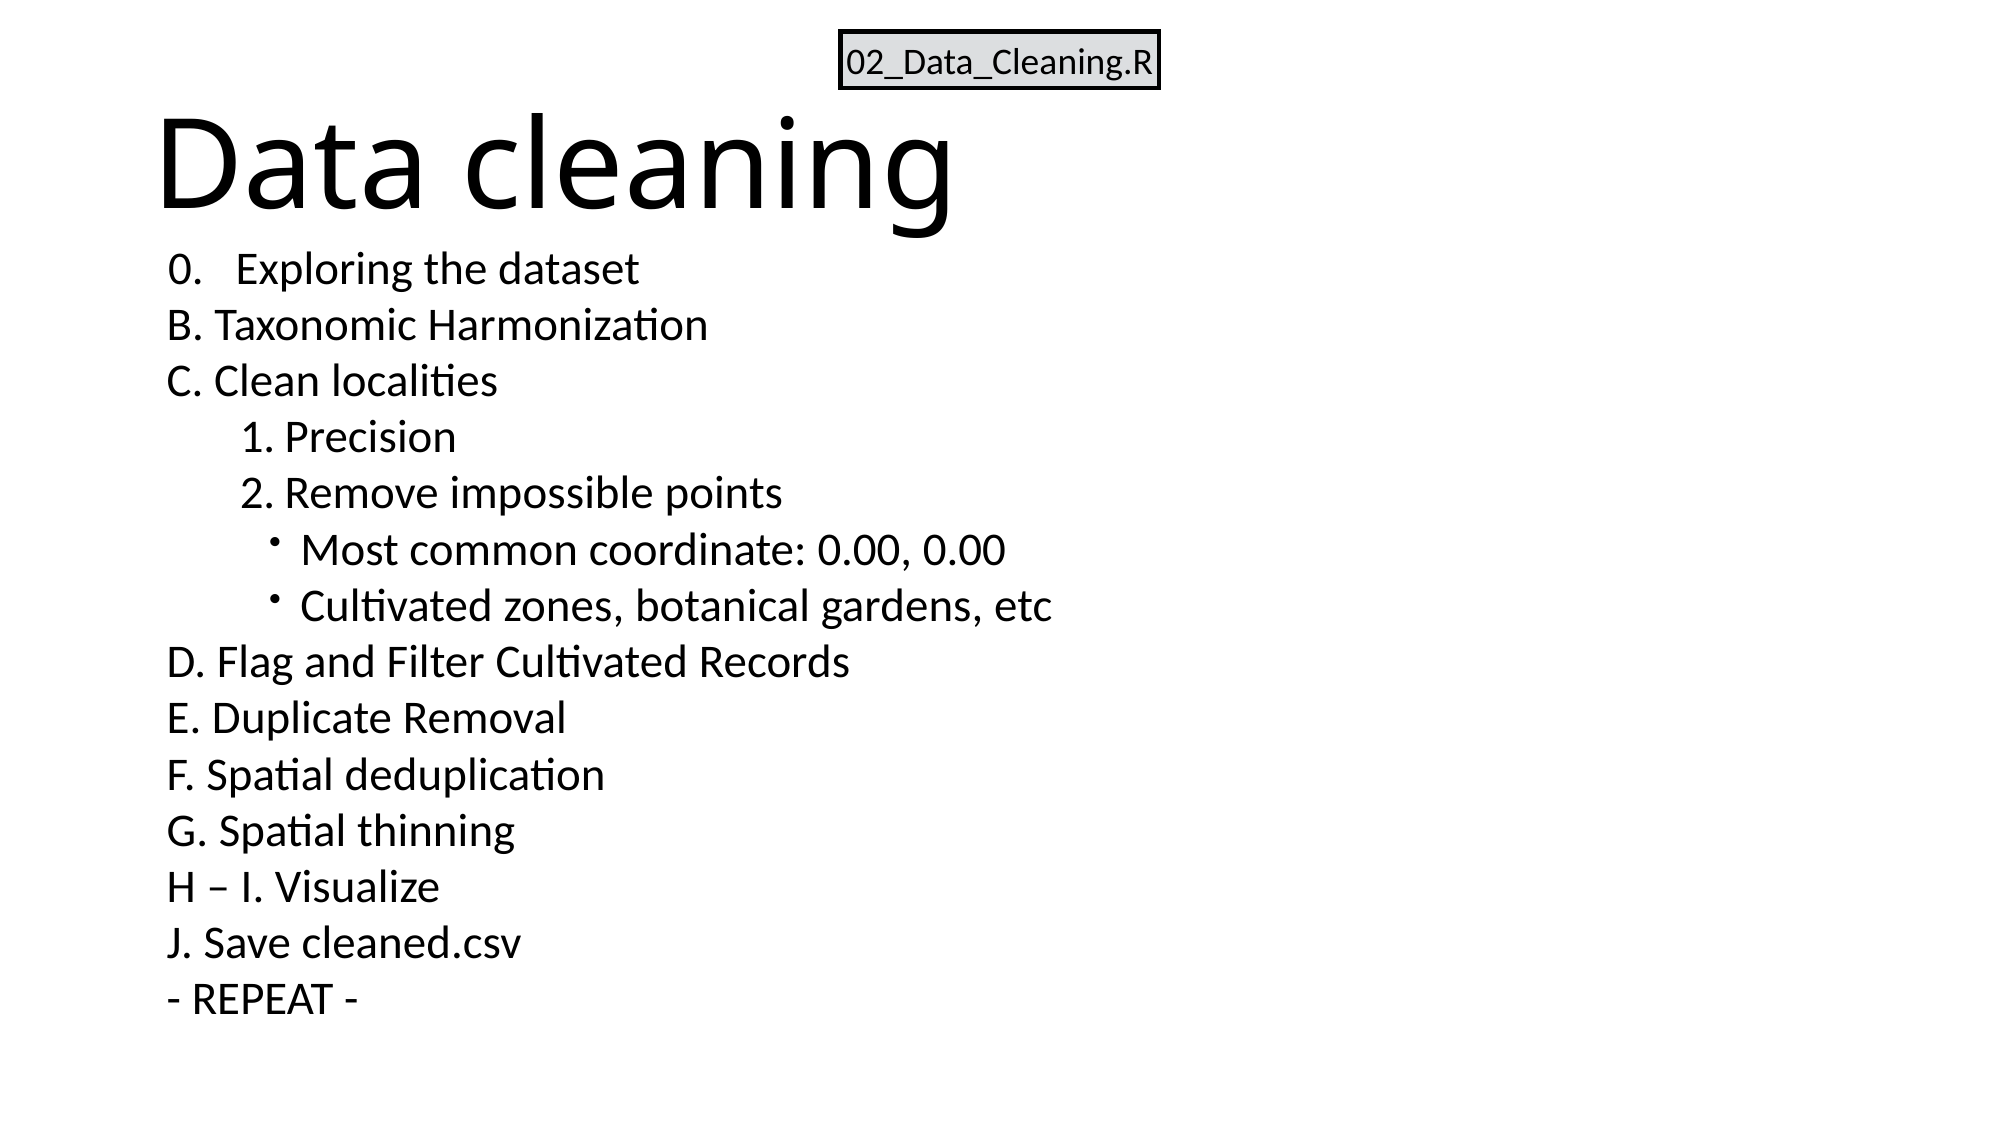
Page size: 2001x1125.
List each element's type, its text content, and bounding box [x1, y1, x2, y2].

text_box 0. Exploring the dataset B. Taxonomic Harmonization C. Clean localities Precision Remove impossible points Most common coordinate: 0.00, 0.00 Cultivated zones, botanical gardens, etc D. Flag and Filter Cultivated Records E. Duplicate Removal F. Spatial deduplication G. Spatial thinning H – I. Visualize J. Save cleaned.csv - REPEAT - [160, 231, 1490, 1031]
text_box 02_Data_Cleaning.R [840, 31, 1160, 89]
title Data cleaning [137, 59, 1863, 278]
